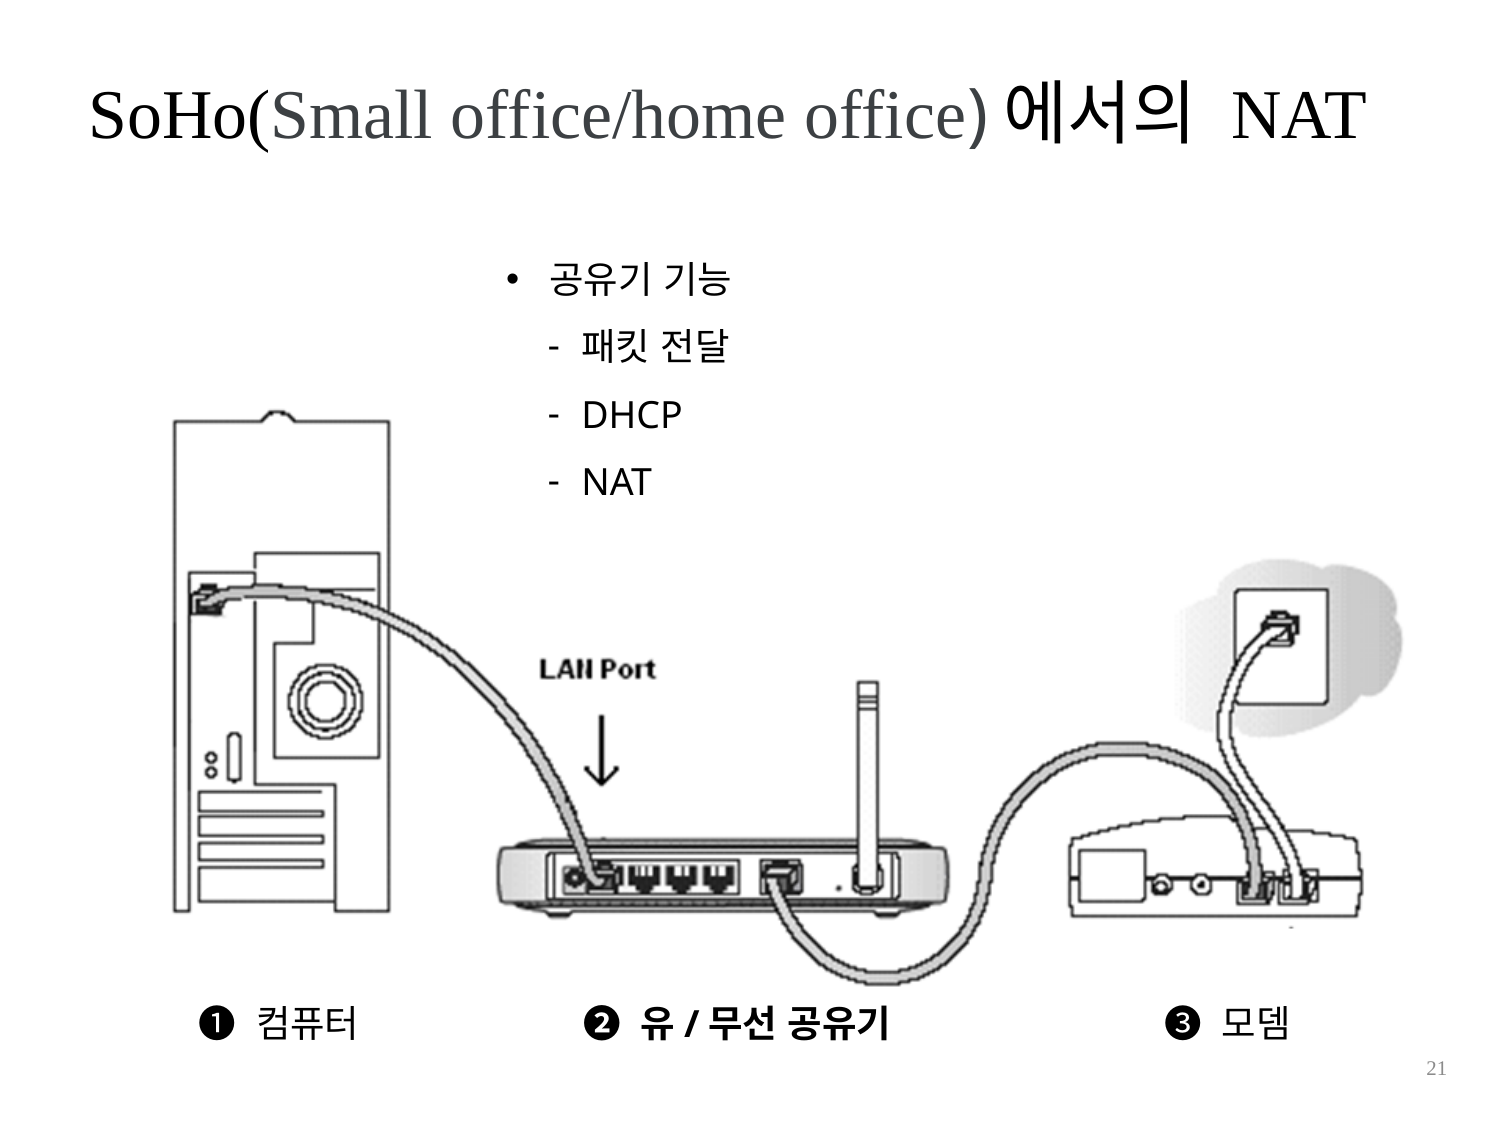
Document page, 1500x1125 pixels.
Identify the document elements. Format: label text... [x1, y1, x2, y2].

slide_number 21 [1124, 1037, 1463, 1097]
title SoHo(Small office/home office)에서의 NAT [73, 70, 1466, 180]
text_box ❷ 유/무선 공유기 [568, 993, 917, 1053]
picture [163, 398, 1411, 993]
text_box ❶ 컴퓨터 [131, 992, 385, 1053]
text_box 공유기 기능 패킷 전달 DHCP NAT [478, 225, 932, 398]
text_box ❸ 모뎀 [1150, 993, 1306, 1037]
